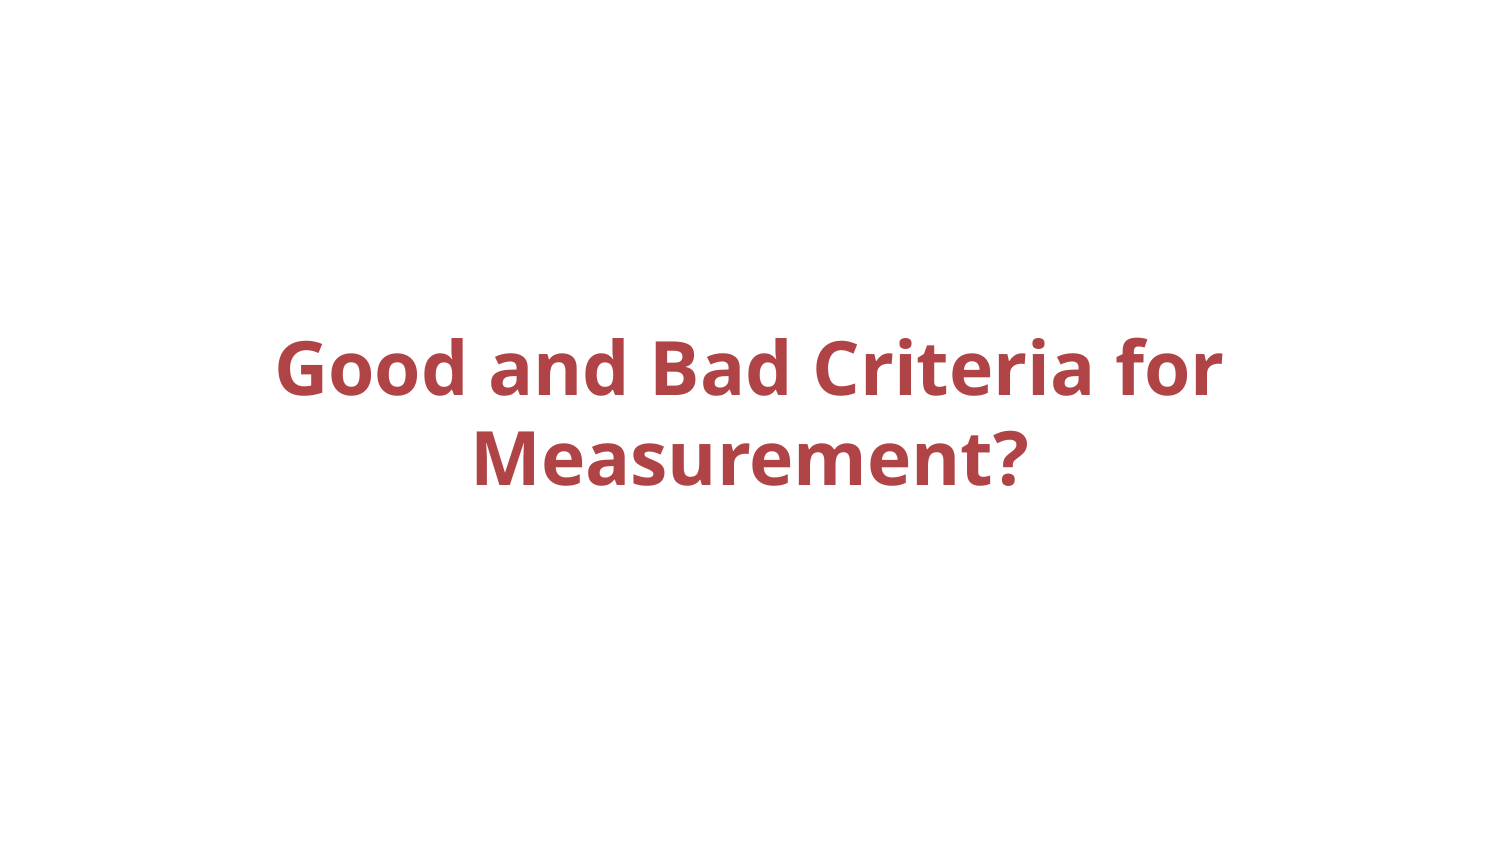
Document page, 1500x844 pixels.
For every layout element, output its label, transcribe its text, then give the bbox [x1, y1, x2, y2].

title Good and Bad Criteria for Measurement? [51, 305, 1449, 408]
